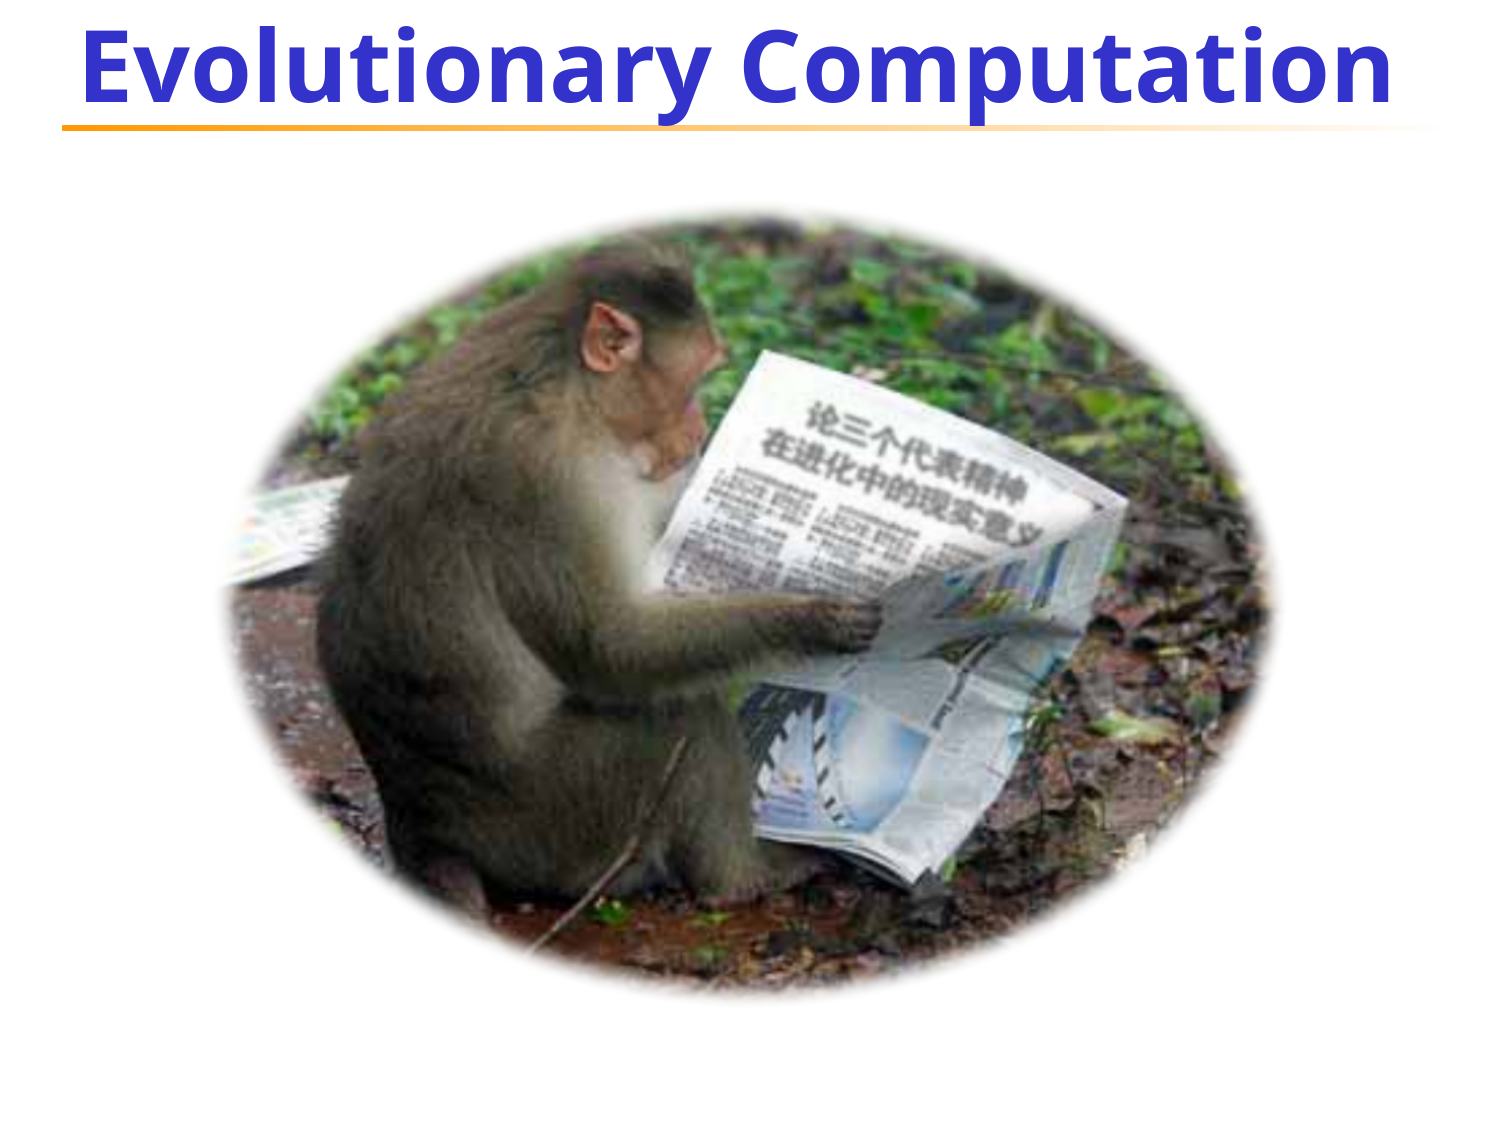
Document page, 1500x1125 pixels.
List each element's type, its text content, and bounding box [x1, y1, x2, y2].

picture [212, 199, 1288, 1010]
title Evolutionary Computation [62, 0, 1500, 125]
